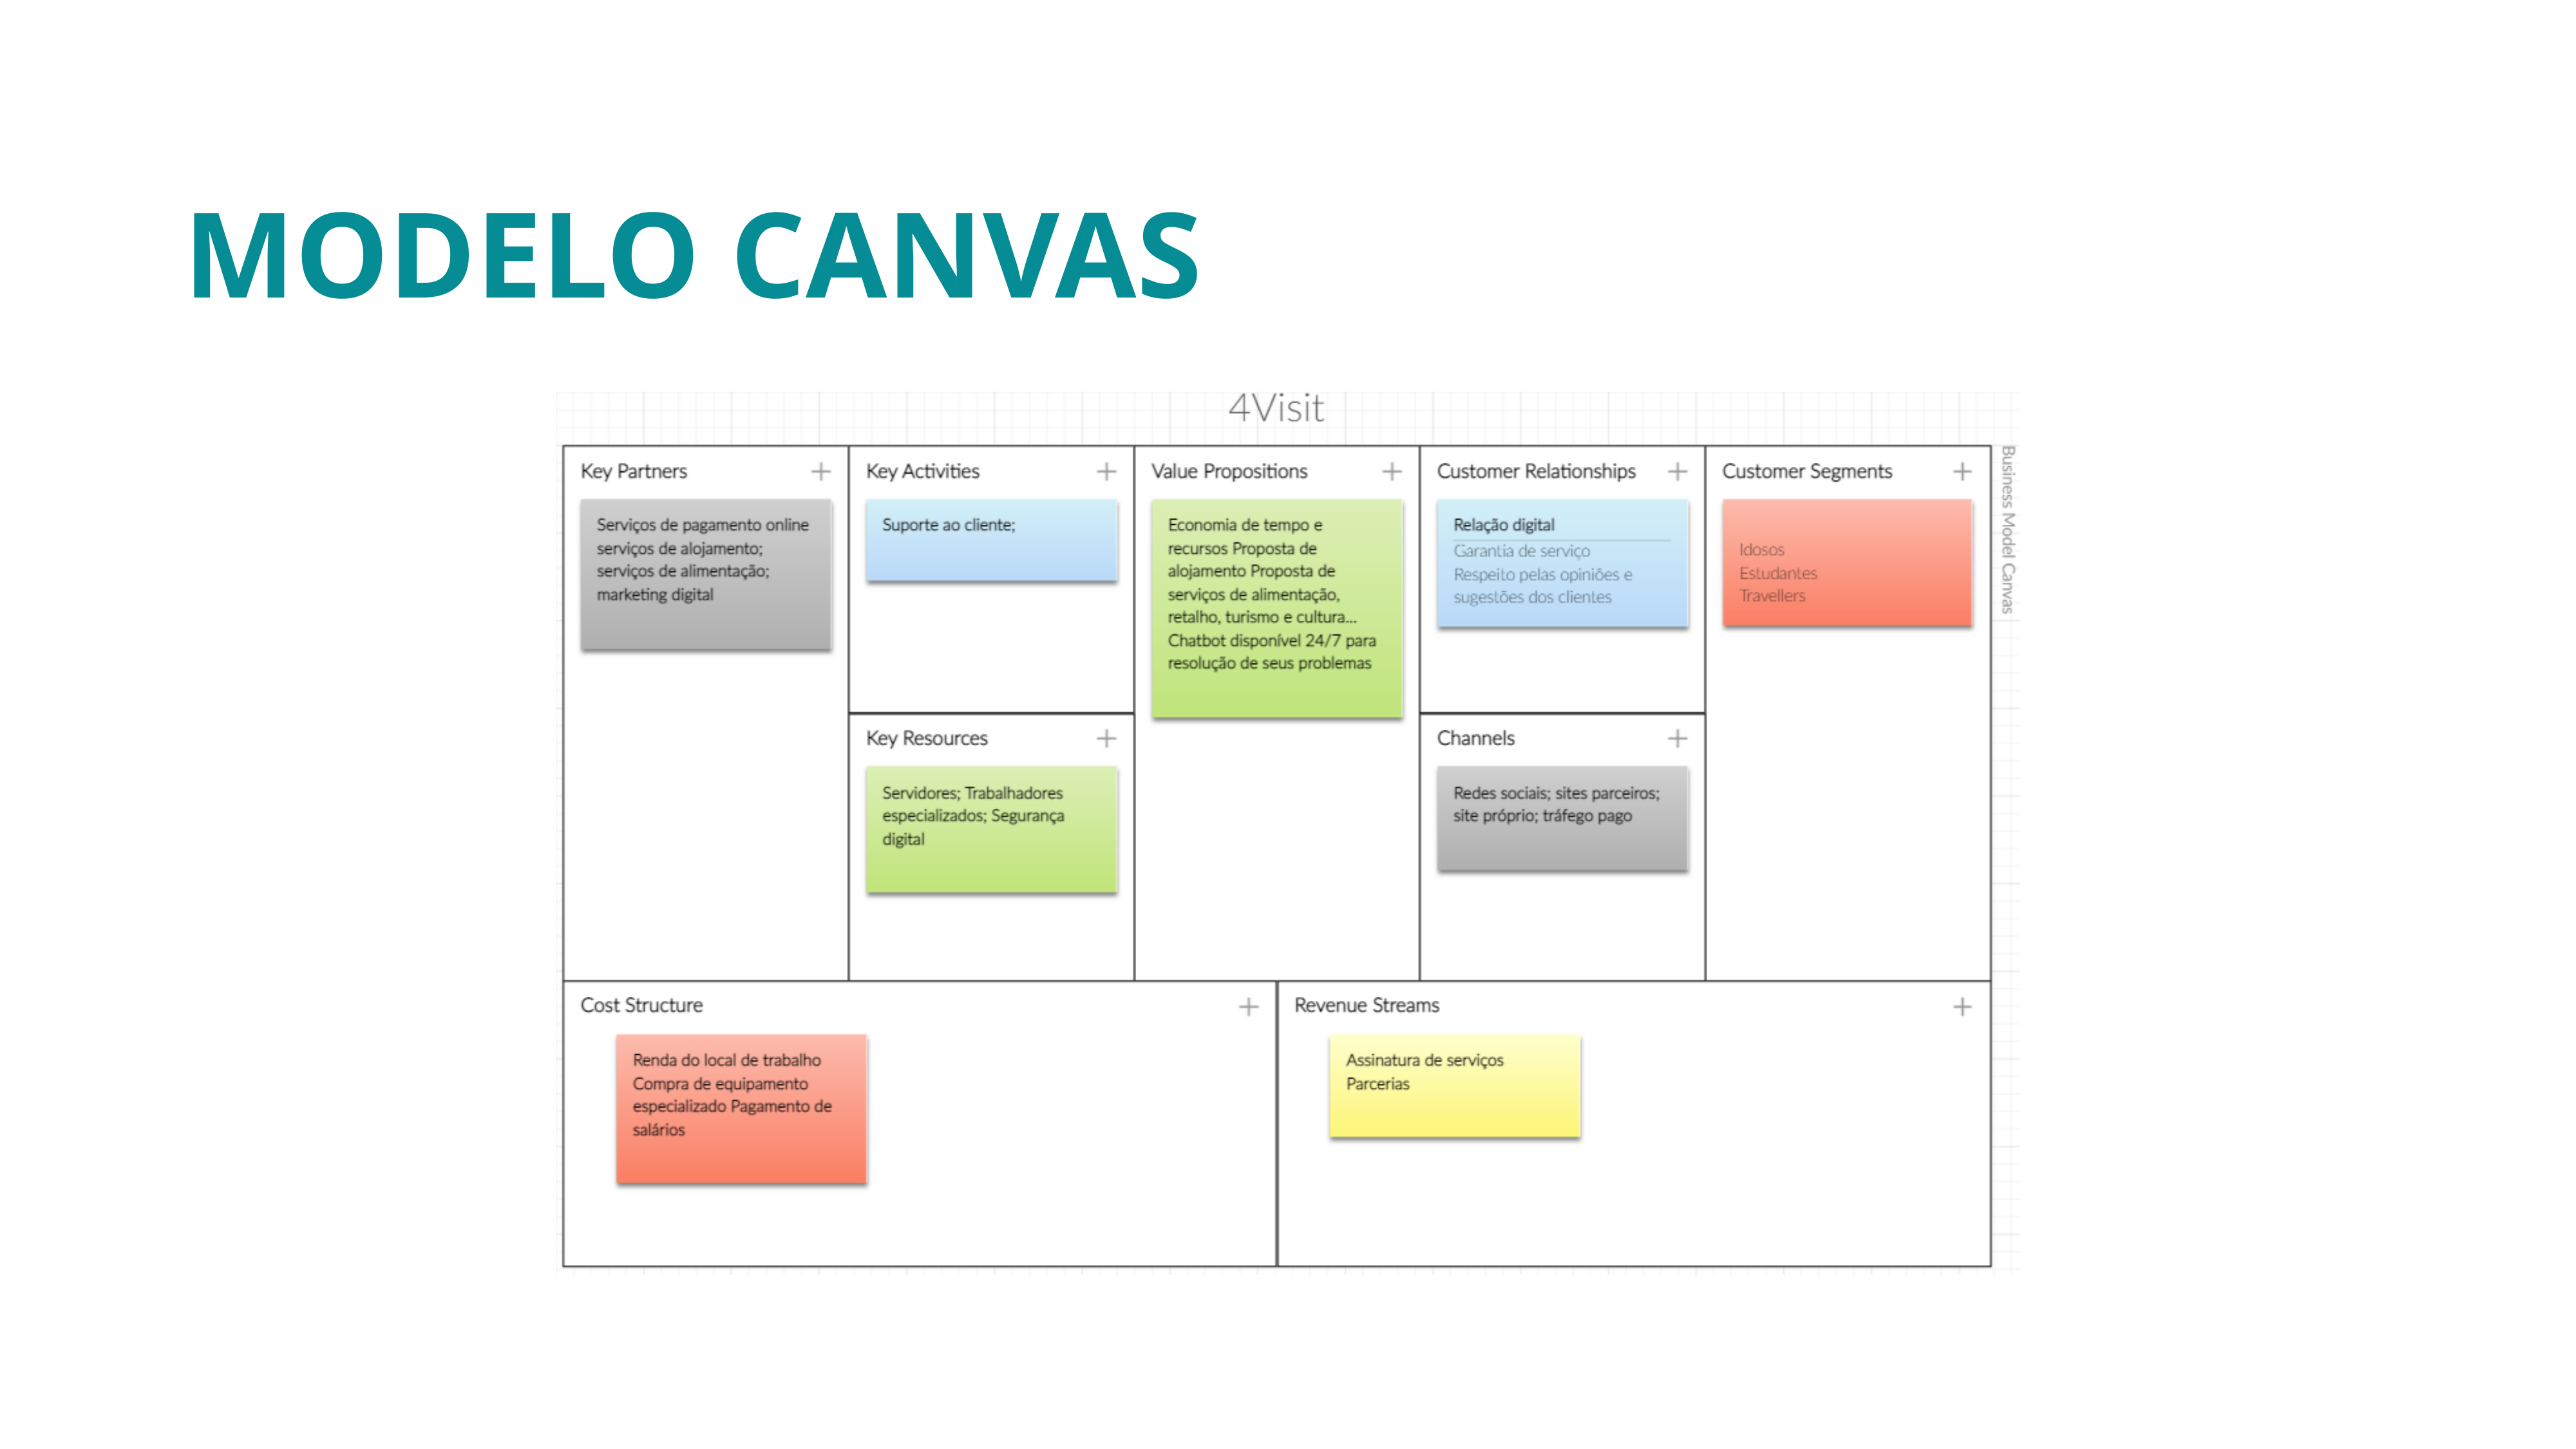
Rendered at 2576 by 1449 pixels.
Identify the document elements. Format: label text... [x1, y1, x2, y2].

picture [556, 392, 2020, 1275]
title Modelo canvas [178, 129, 2398, 372]
